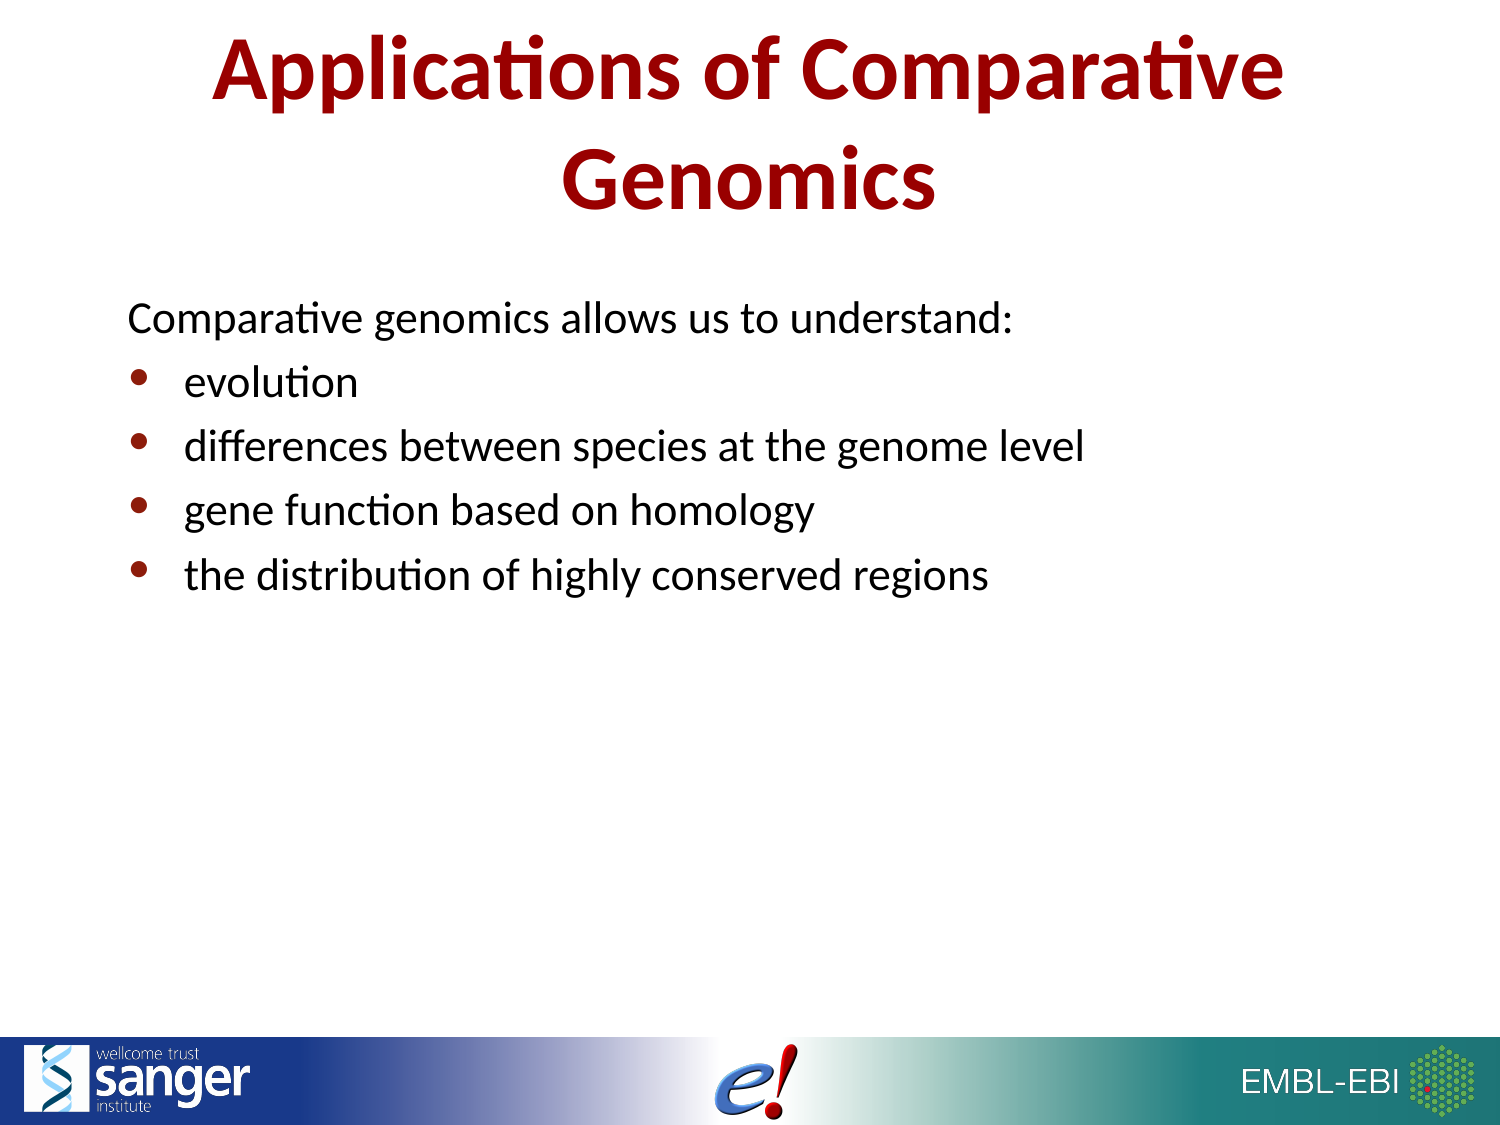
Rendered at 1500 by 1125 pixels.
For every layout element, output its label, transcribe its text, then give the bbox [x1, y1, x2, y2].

title Applications of Comparative Genomics [112, 0, 1388, 150]
picture [0, 1037, 1500, 1125]
list Comparative genomics allows us to understand: evolution differences between species at the genome level gene function based on homology the distribution of highly conserved regions [112, 280, 1388, 1083]
